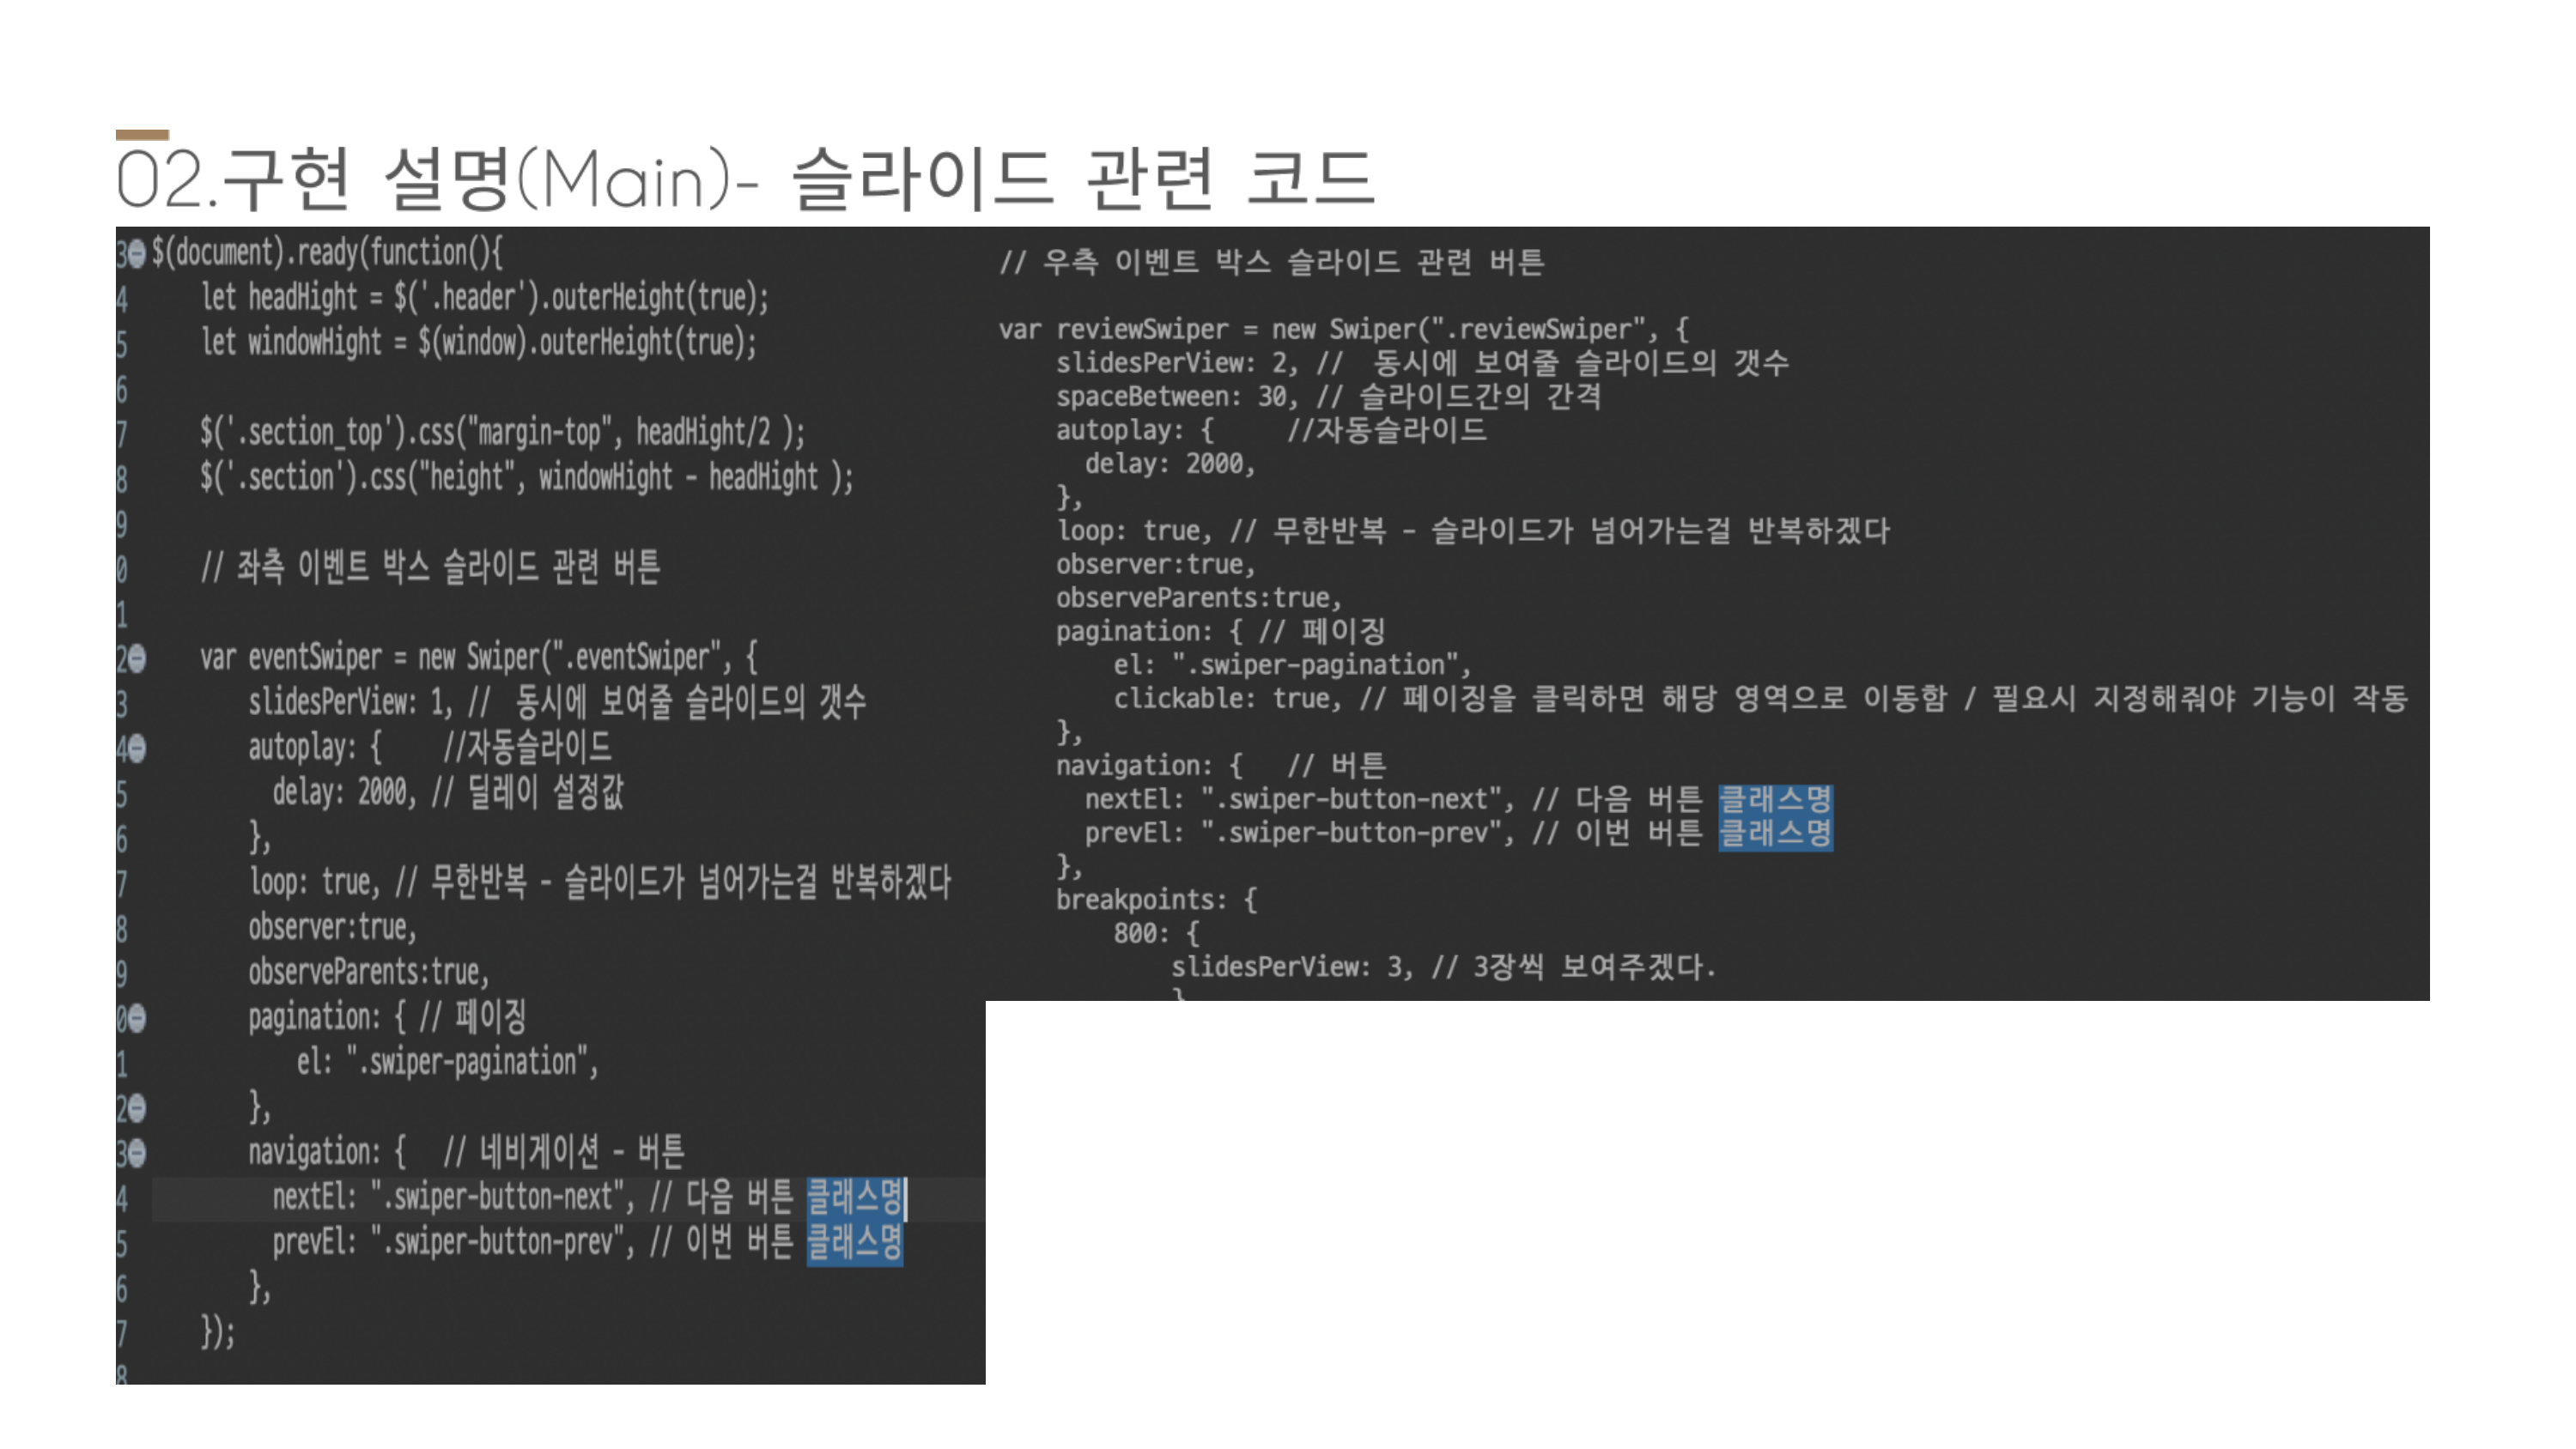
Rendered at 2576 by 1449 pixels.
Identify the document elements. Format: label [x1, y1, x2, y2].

text_box [116, 227, 987, 1385]
picture [105, 117, 1414, 246]
text_box [987, 227, 2431, 1001]
text_box [116, 130, 170, 141]
